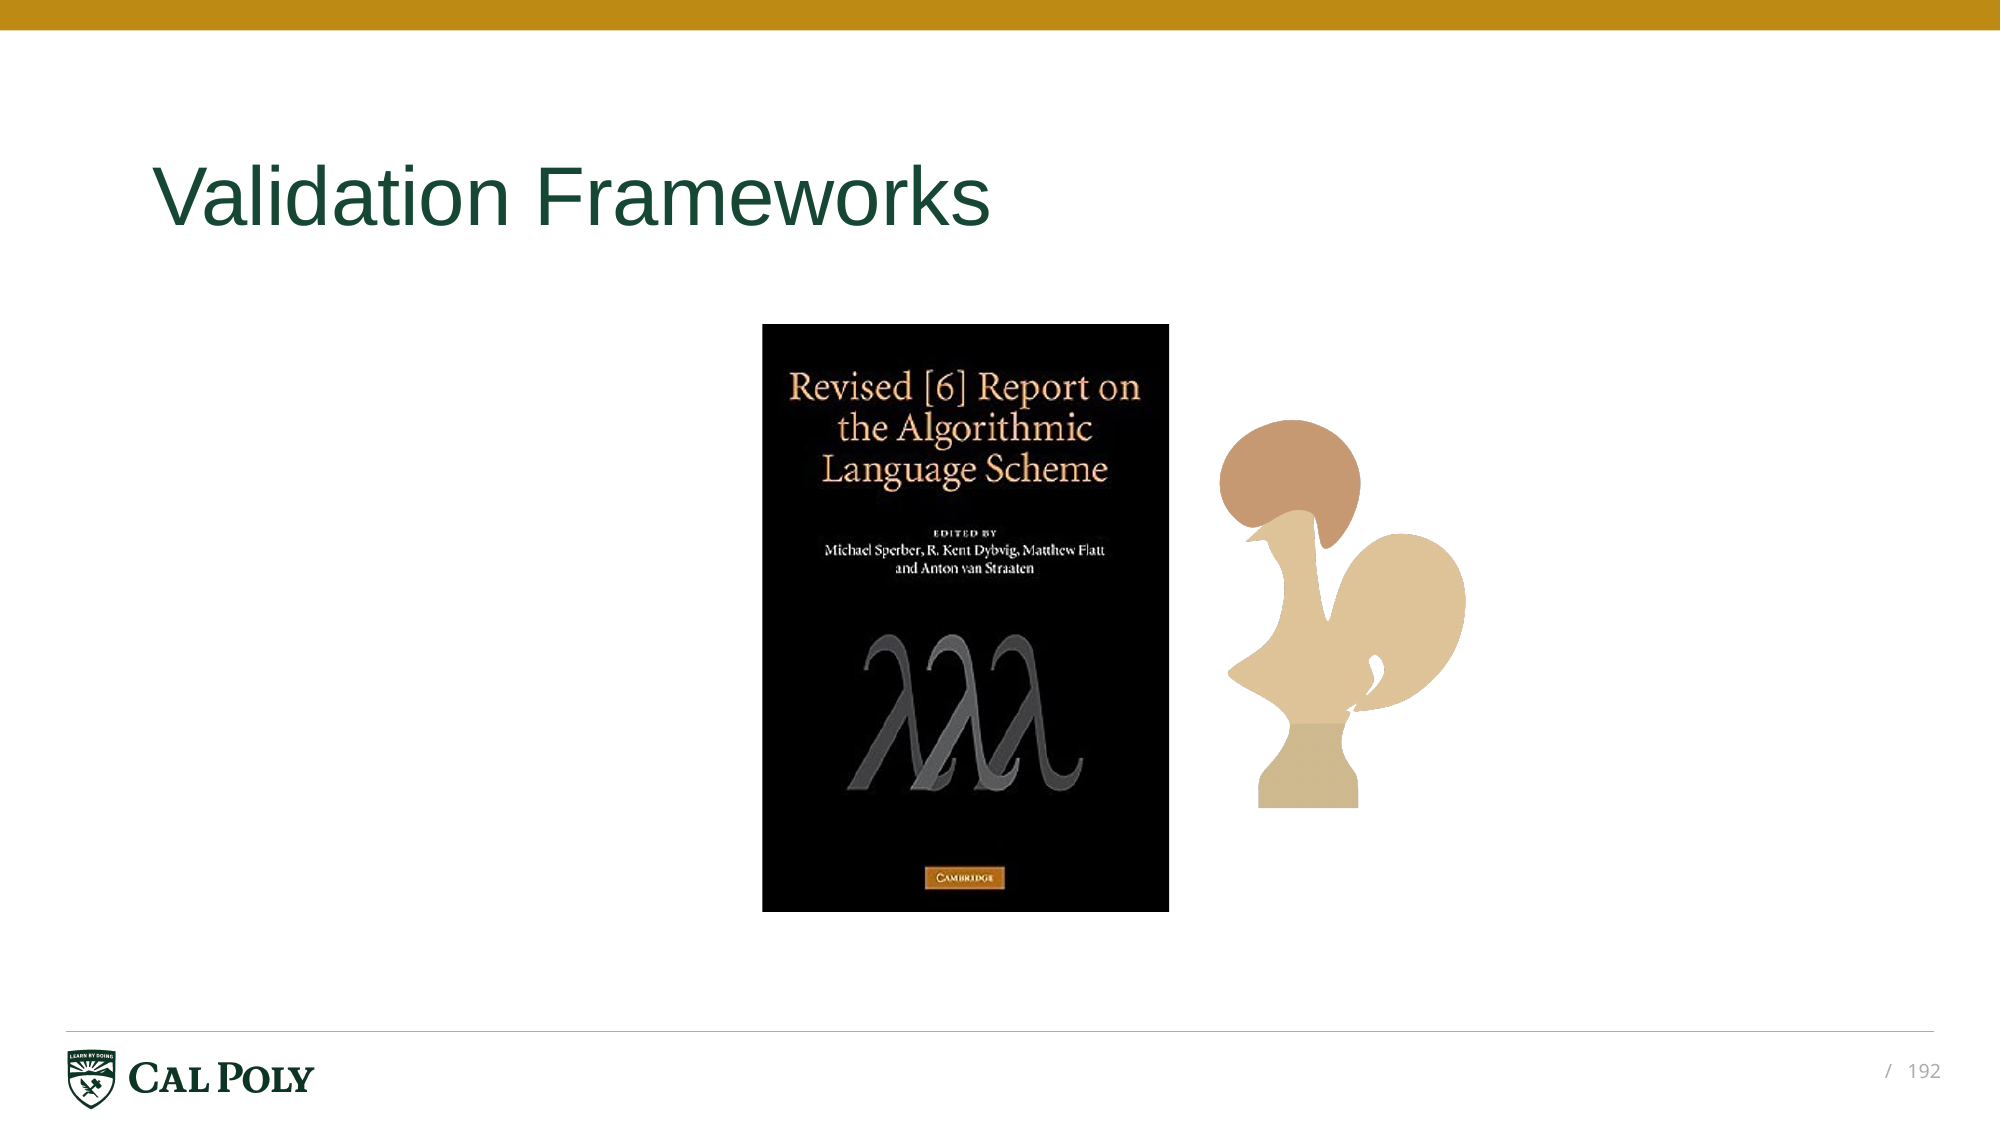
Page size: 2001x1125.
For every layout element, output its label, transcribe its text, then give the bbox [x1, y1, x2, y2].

picture [43, 1025, 338, 1125]
slide_number / 192 [1866, 1041, 1956, 1102]
picture [762, 324, 1170, 912]
picture [1200, 385, 1491, 851]
title Validation Frameworks [137, 147, 1888, 250]
